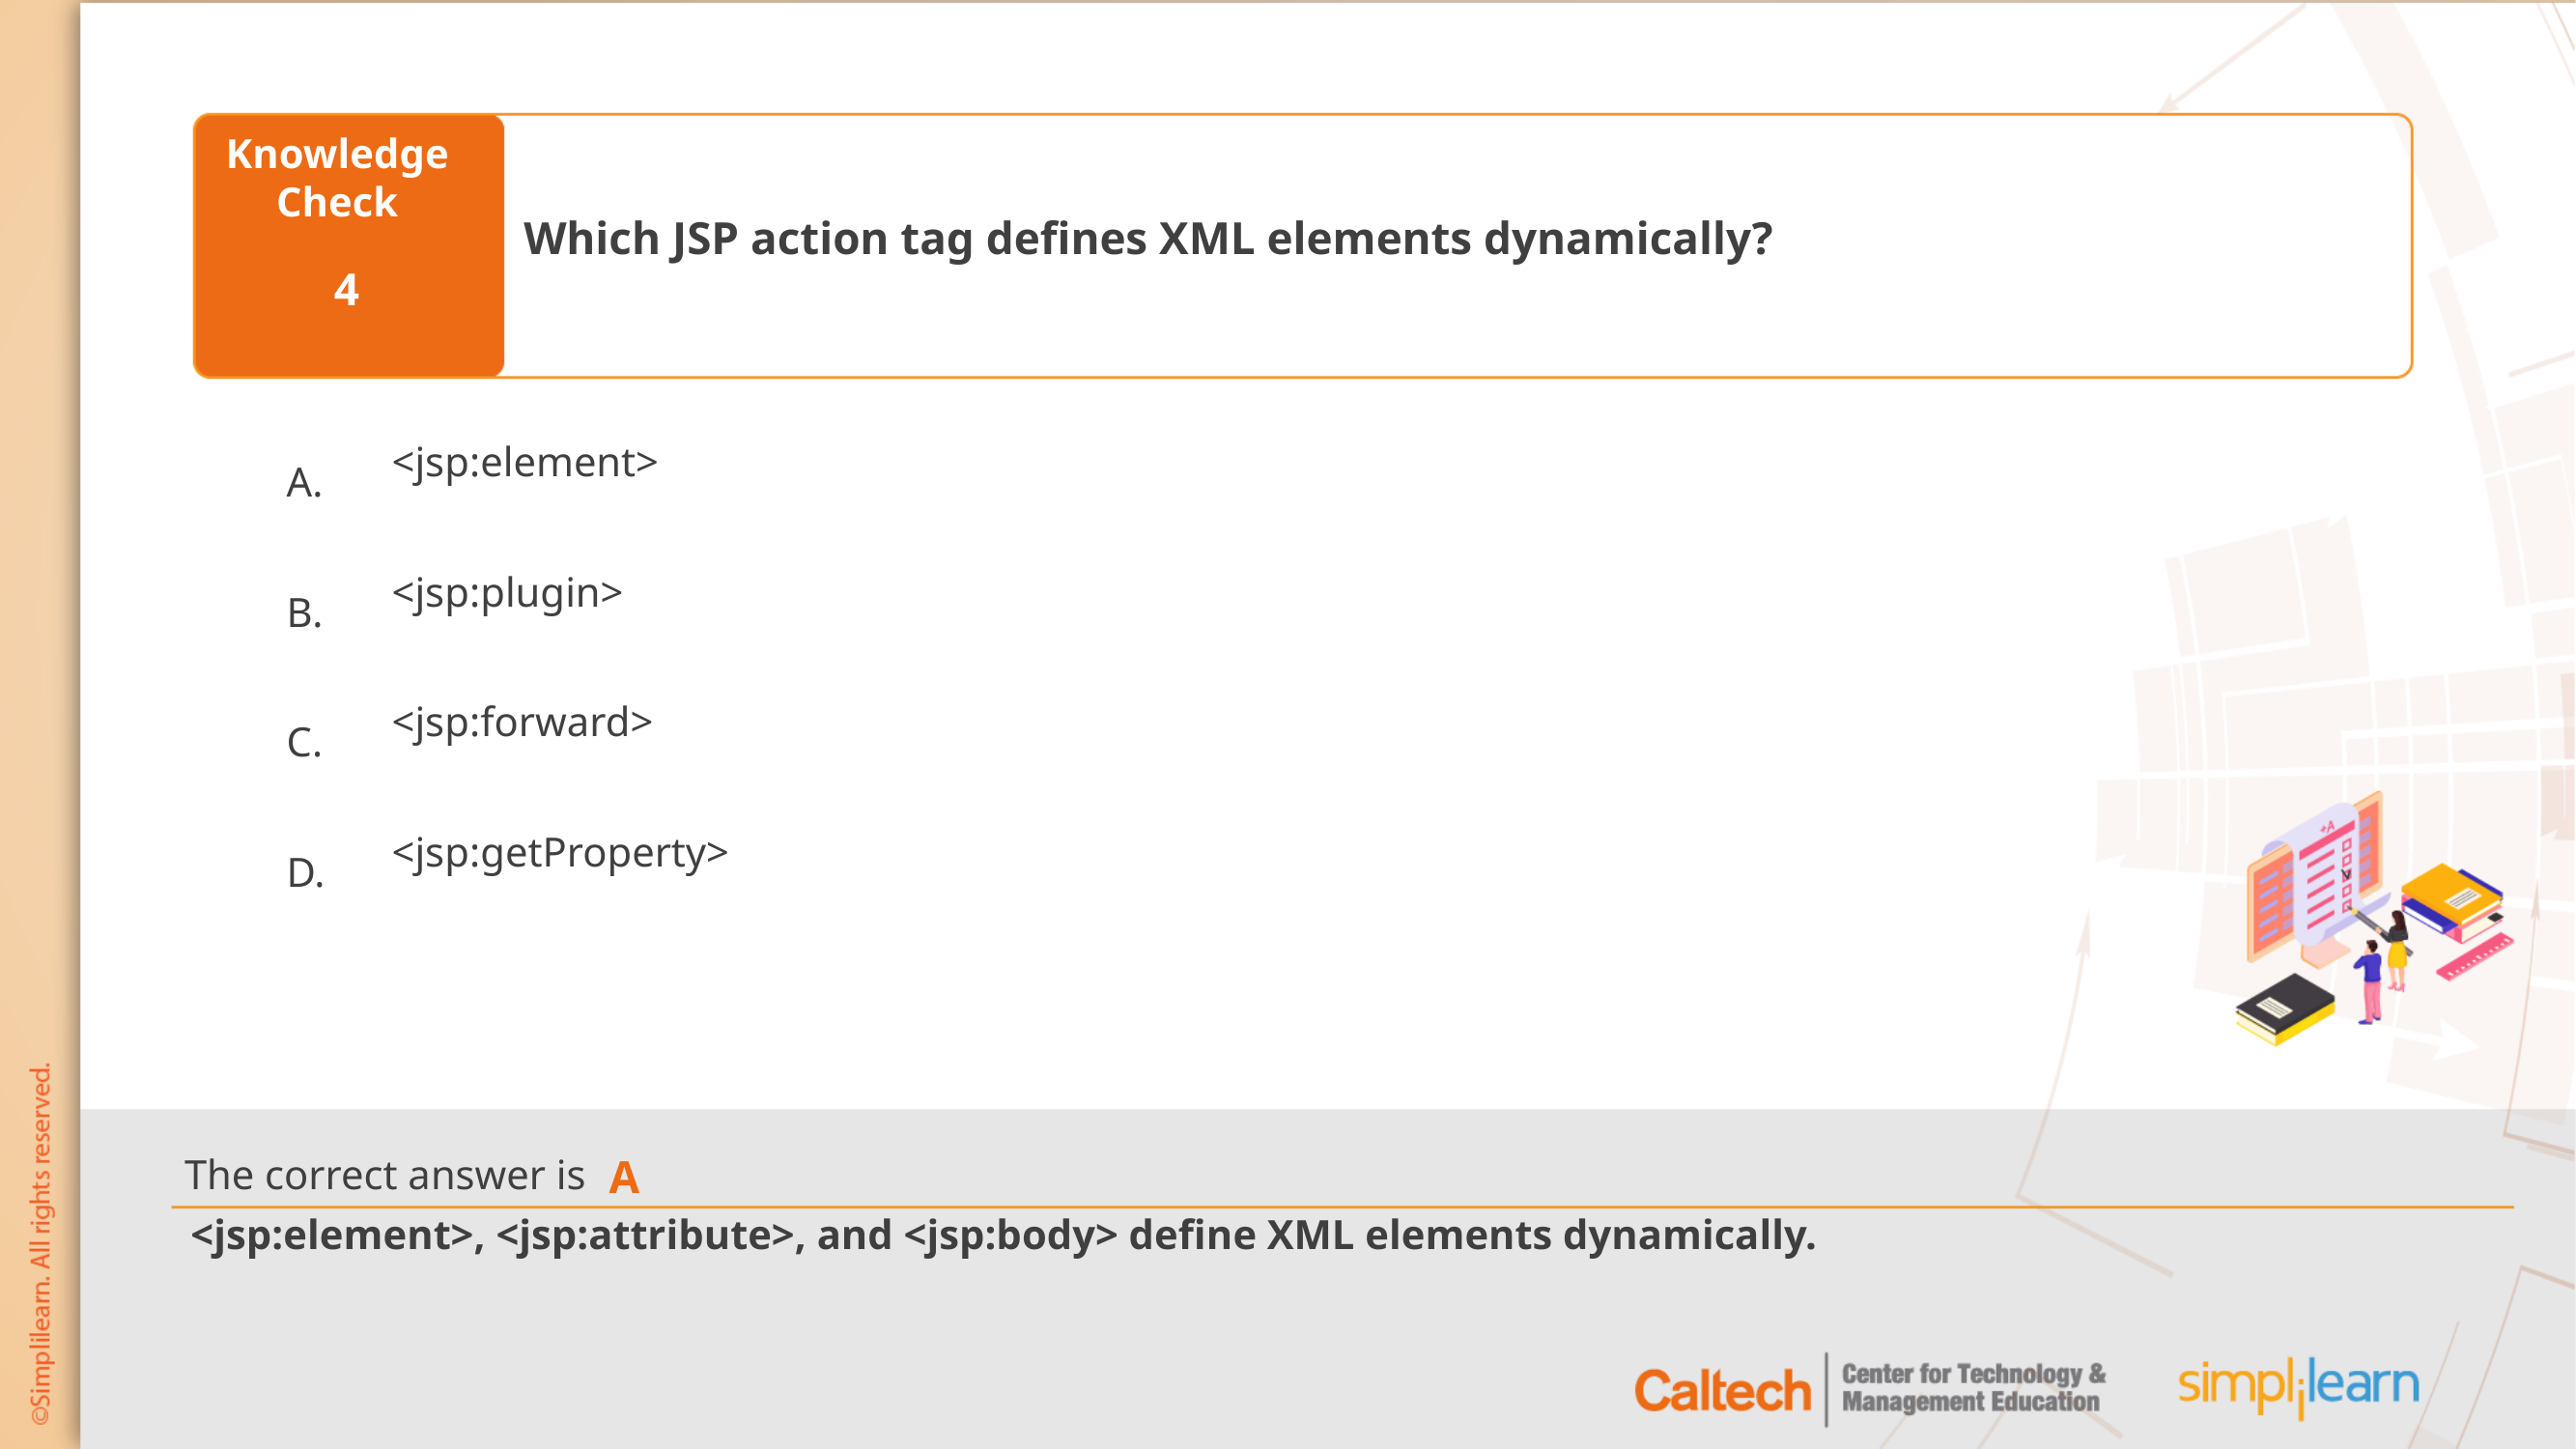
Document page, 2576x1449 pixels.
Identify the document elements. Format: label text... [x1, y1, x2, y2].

picture [0, 0, 2576, 1449]
list A [558, 1125, 2231, 1204]
list <jsp:element> [369, 441, 2152, 554]
text_box 4 [319, 253, 408, 322]
list <jsp:element>, <jsp:attribute>, and <jsp:body> define XML elements dynamically. [168, 1208, 2576, 1366]
list <jsp:forward> [369, 701, 2152, 813]
list <jsp:plugin> [369, 572, 2152, 684]
list <jsp:getProperty> [369, 832, 2152, 944]
text_box Which JSP action tag defines XML elements dynamically? [501, 128, 2454, 354]
